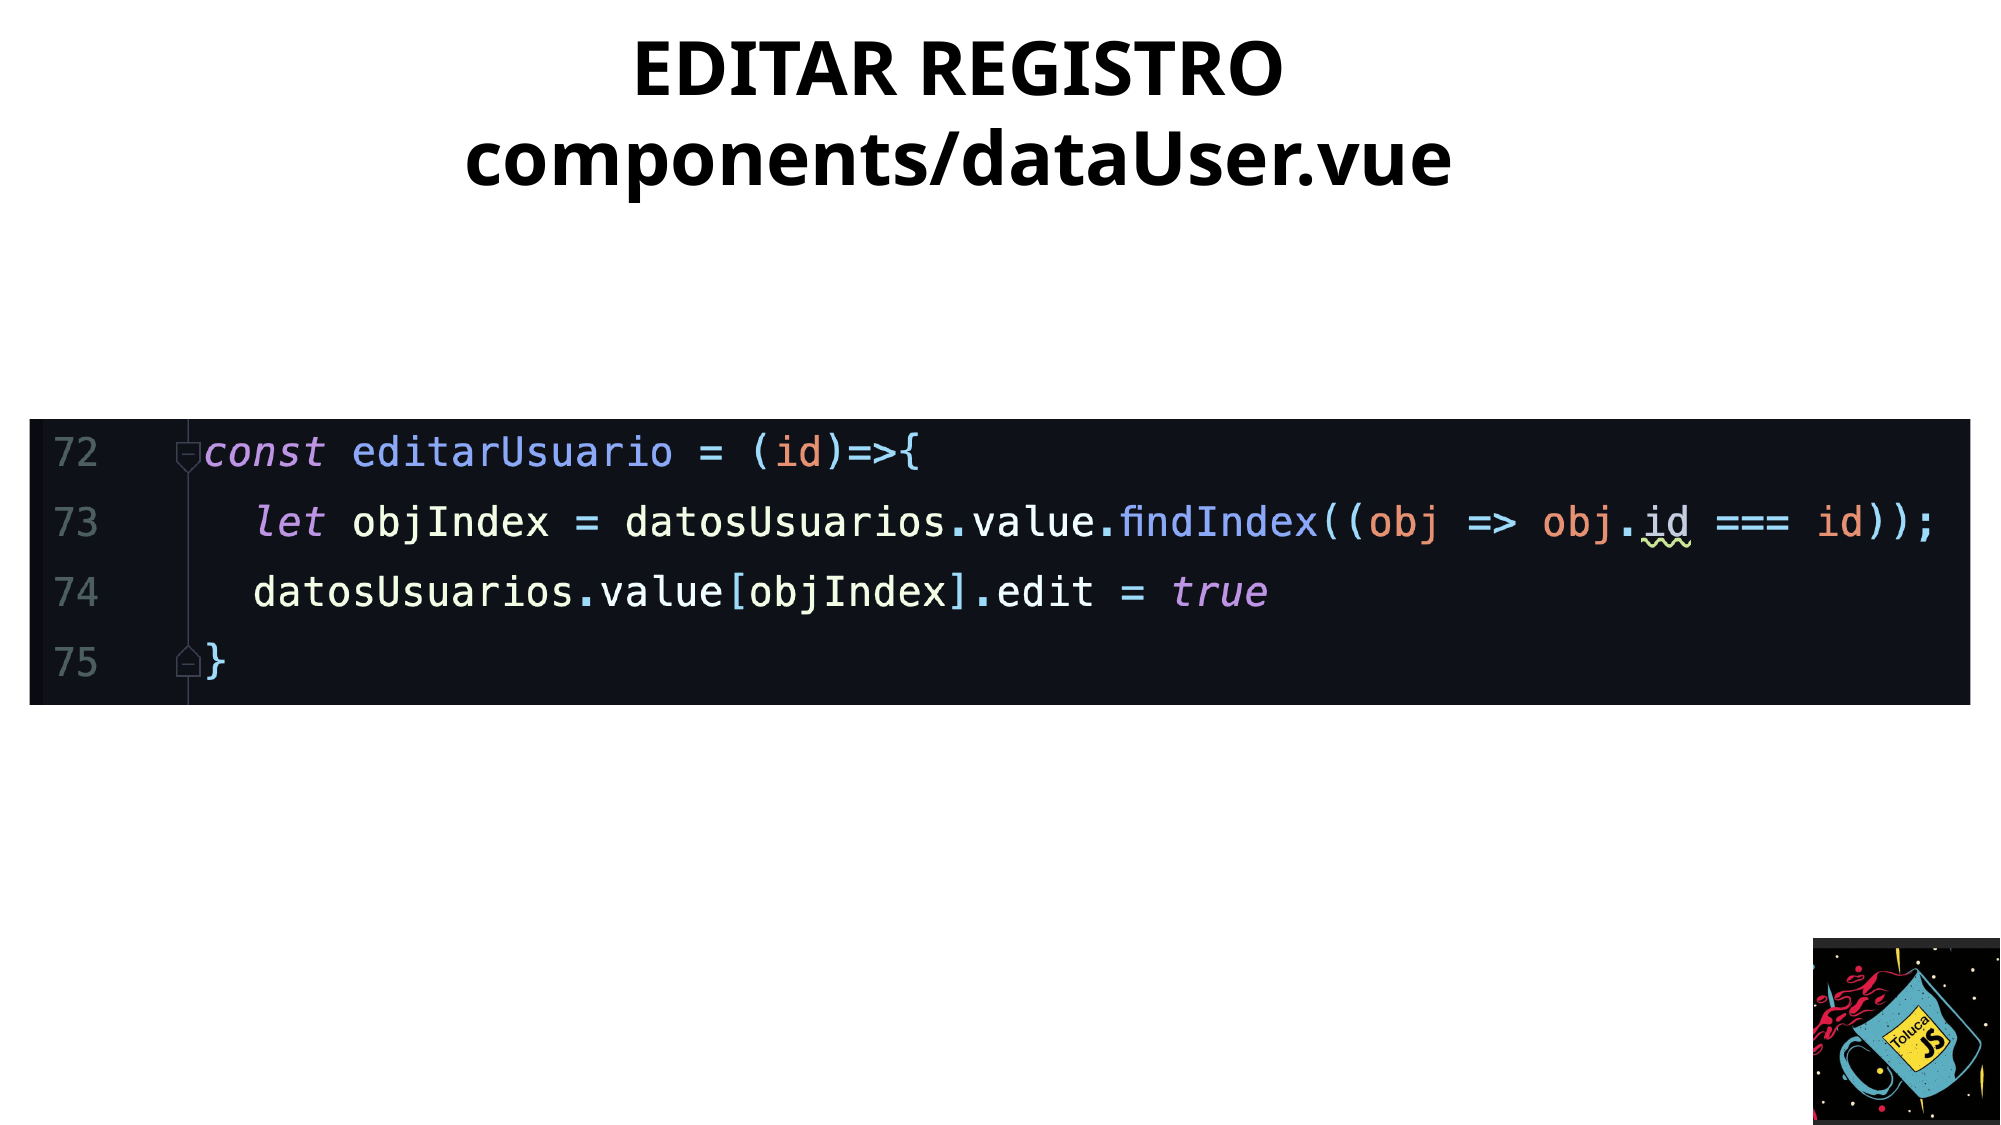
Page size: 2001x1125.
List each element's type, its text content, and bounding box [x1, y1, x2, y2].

picture [29, 419, 1971, 705]
text_box EDITAR REGISTRO components/dataUser.vue [308, 13, 1611, 208]
picture [1813, 938, 2000, 1125]
